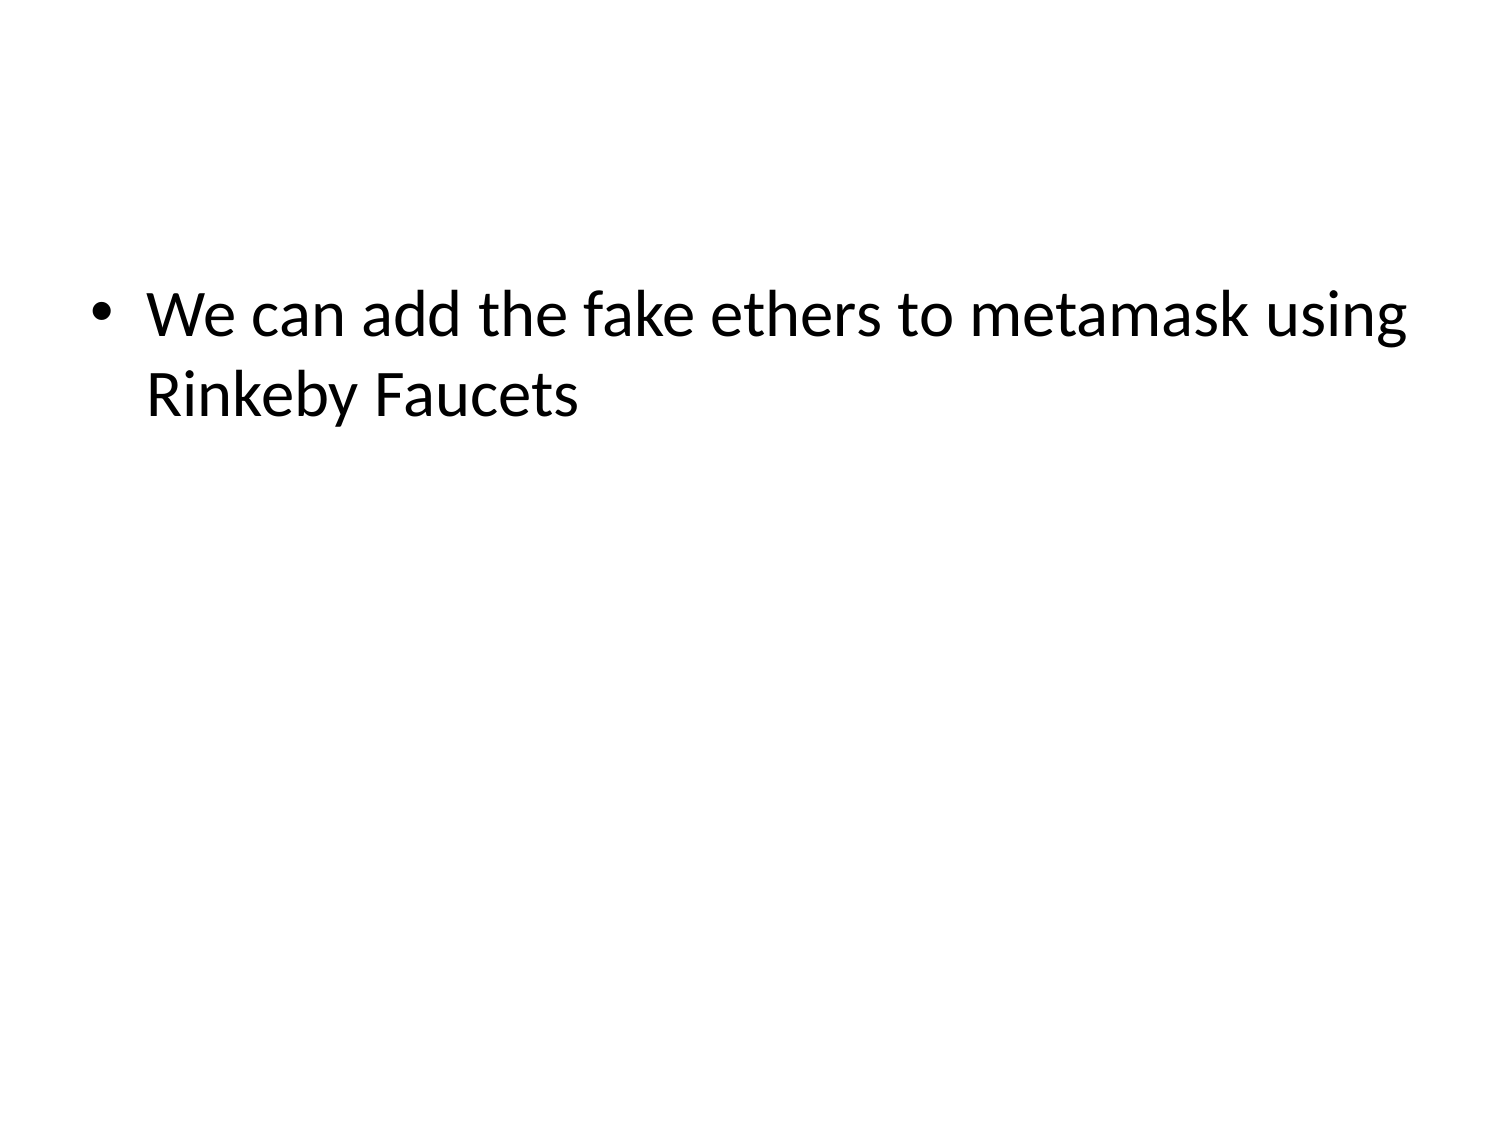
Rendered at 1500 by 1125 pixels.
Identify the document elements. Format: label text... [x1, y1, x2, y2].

list We can add the fake ethers to metamask using Rinkeby Faucets [75, 262, 1425, 1005]
